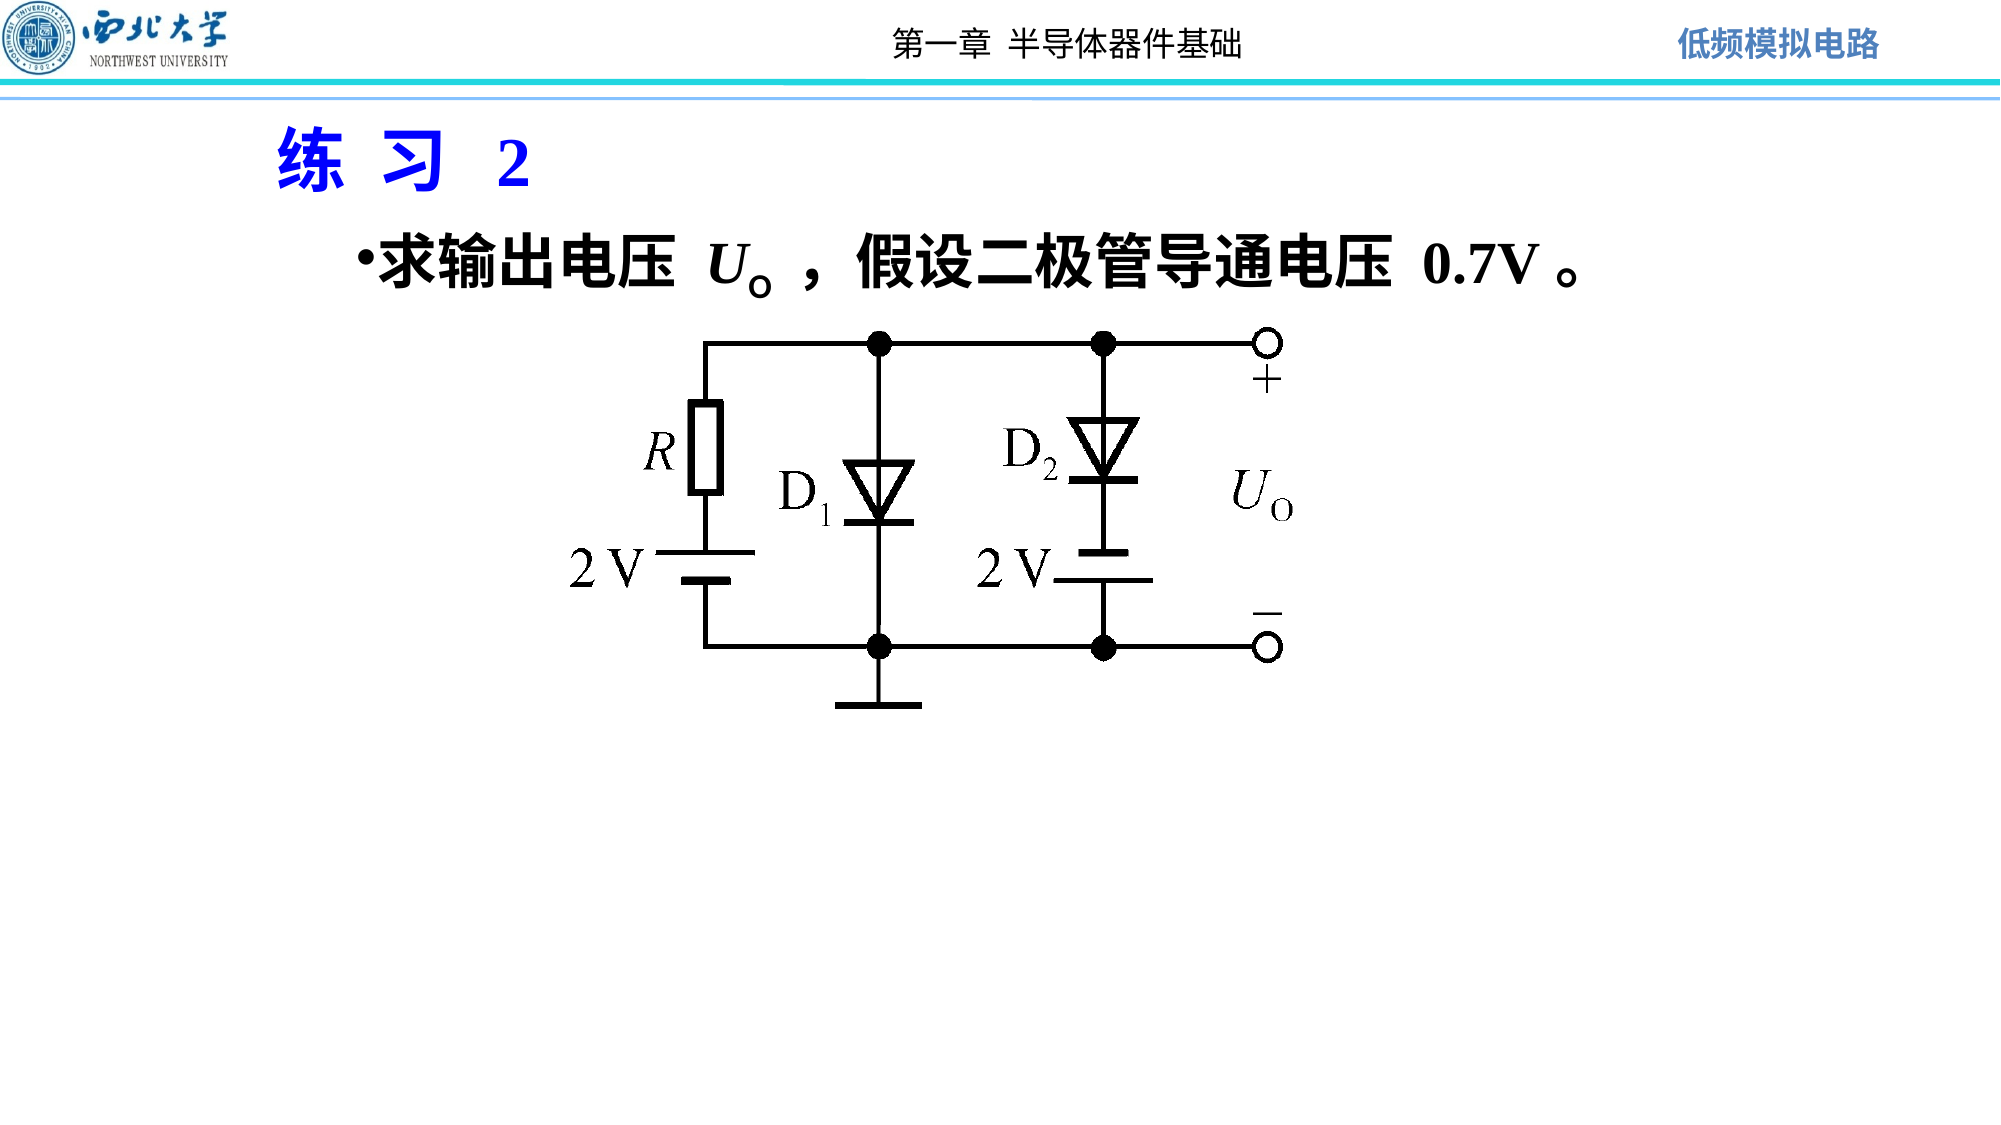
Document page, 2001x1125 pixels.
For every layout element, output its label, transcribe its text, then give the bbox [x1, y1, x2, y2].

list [560, 321, 1297, 715]
picture [0, 0, 230, 76]
text_box 练 习 2 [164, 109, 561, 254]
list 求输出电压 UO ，假设二极管导通电压 0.7V。 [249, 207, 1643, 338]
